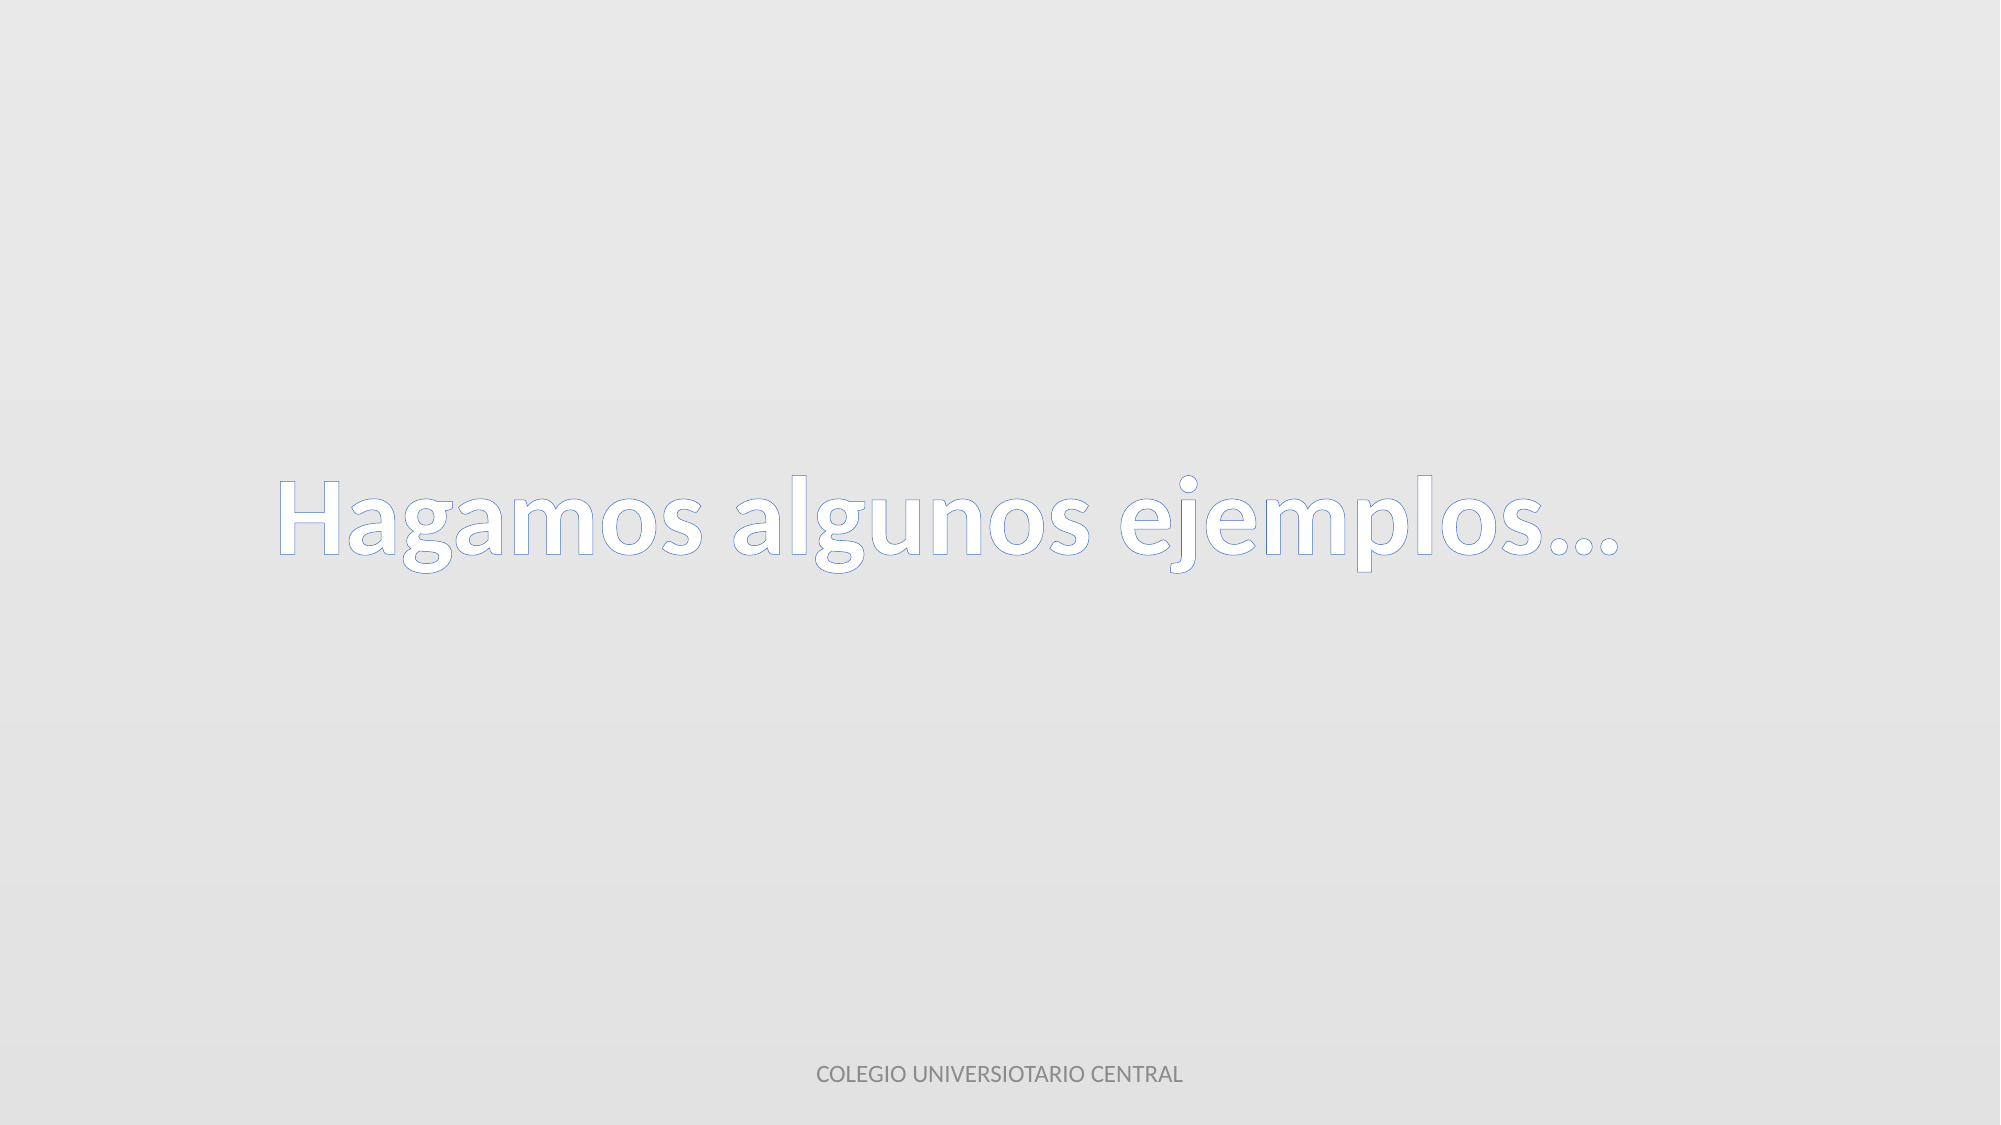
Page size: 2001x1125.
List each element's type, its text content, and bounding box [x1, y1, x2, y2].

footer COLEGIO UNIVERSIOTARIO CENTRAL [662, 1042, 1338, 1103]
text_box Hagamos algunos ejemplos… [257, 434, 1643, 585]
